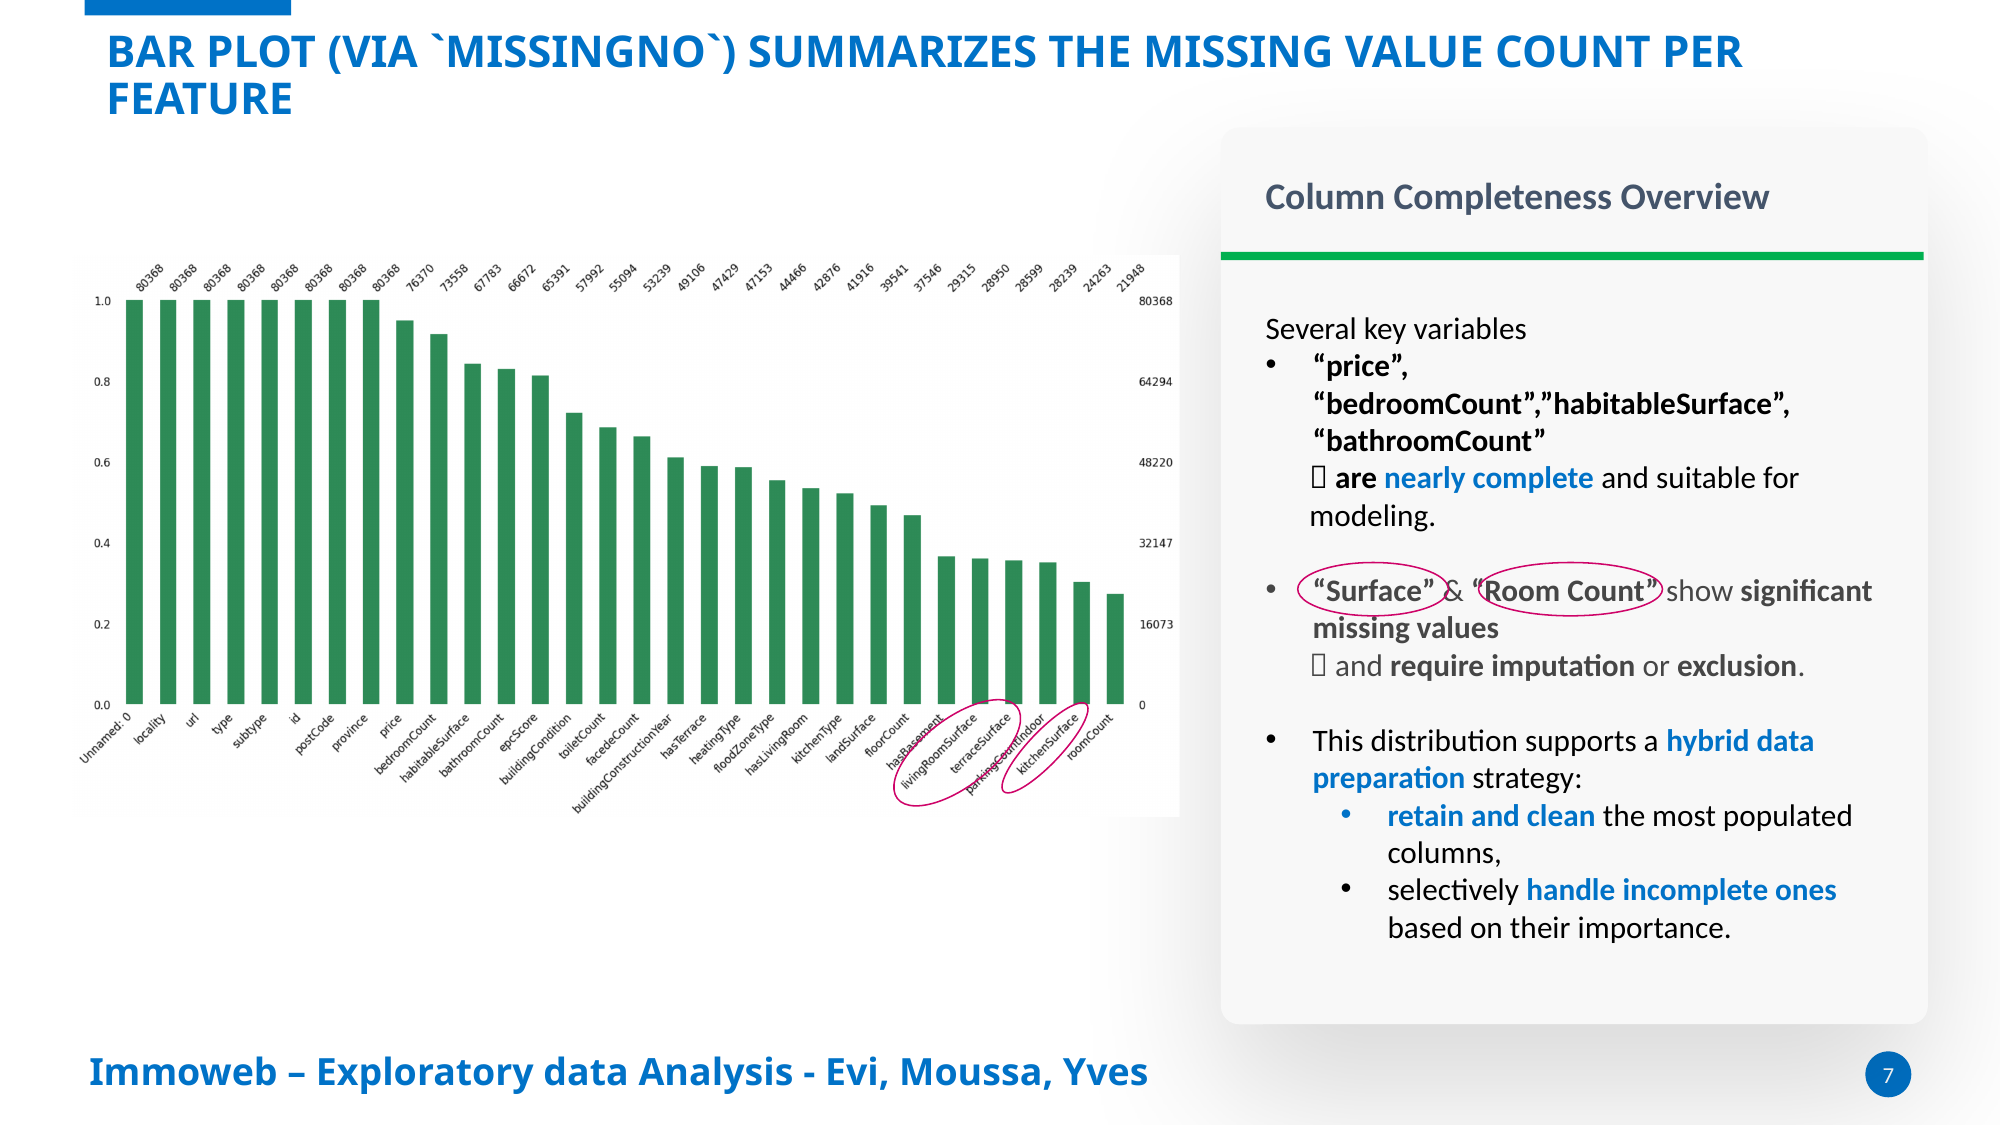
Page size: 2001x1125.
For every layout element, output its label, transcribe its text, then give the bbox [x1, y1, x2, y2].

text_box Column Completeness Overview [1250, 164, 1808, 225]
title bar plot (via `missingno`) summarizes the missing value count per feature [91, 0, 1857, 179]
text_box [1297, 562, 1449, 616]
picture [72, 255, 1181, 817]
text_box [1220, 127, 1928, 1025]
text_box Several key variables “price”, “bedroomCount”,”habitableSurface”, “bathroomCount”  are nearly complete and suitable for modeling. “Surface” & “Room Count” show significant missing values  and require imputation or exclusion. This distribution supports a hybrid data preparation strategy: retain and clean the most populated columns, selectively handle incomplete ones based on their importance. [1250, 300, 1904, 952]
text_box [1478, 562, 1663, 616]
